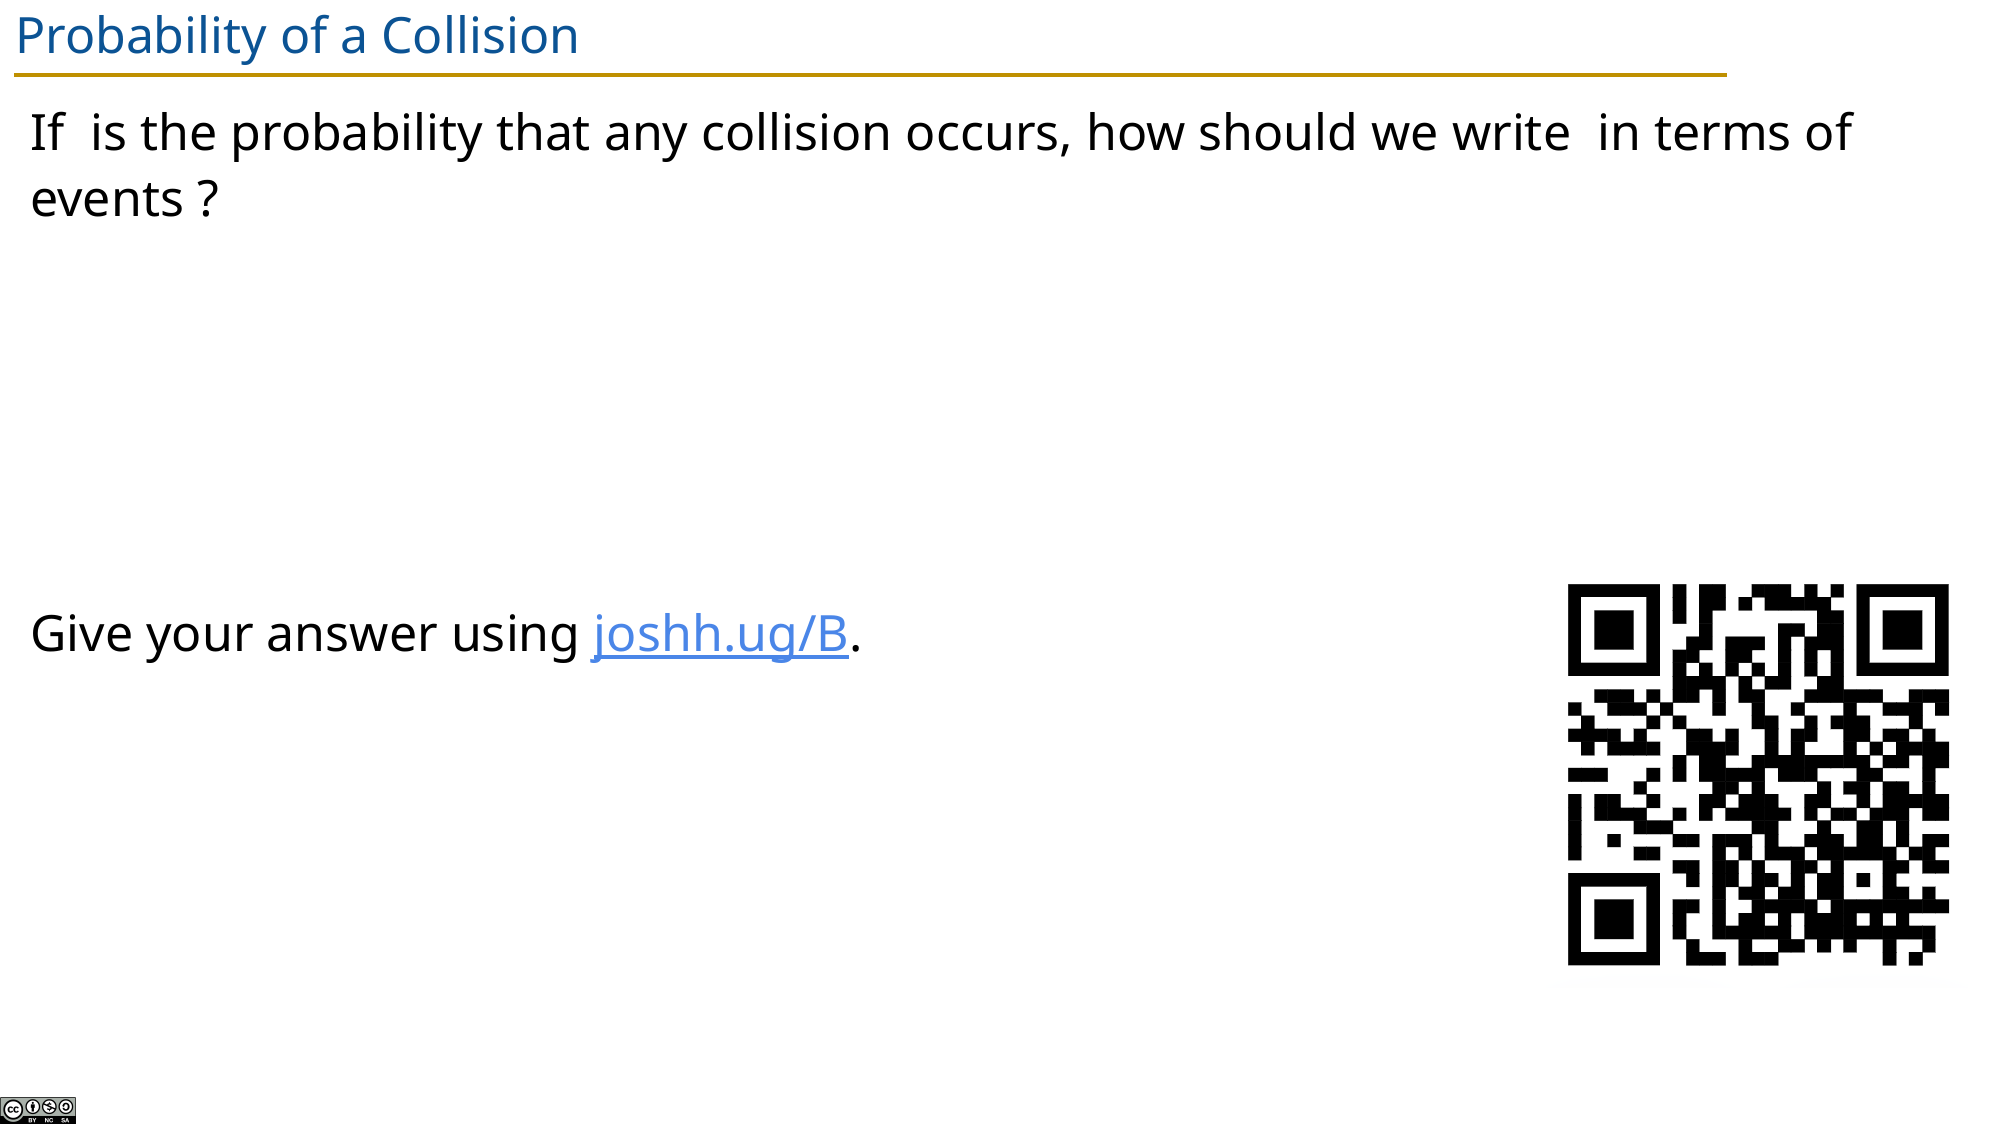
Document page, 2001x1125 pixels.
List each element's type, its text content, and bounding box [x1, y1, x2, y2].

picture [0, 1097, 76, 1124]
picture [1545, 561, 1969, 988]
title Probability of a Collision [0, 0, 1725, 75]
